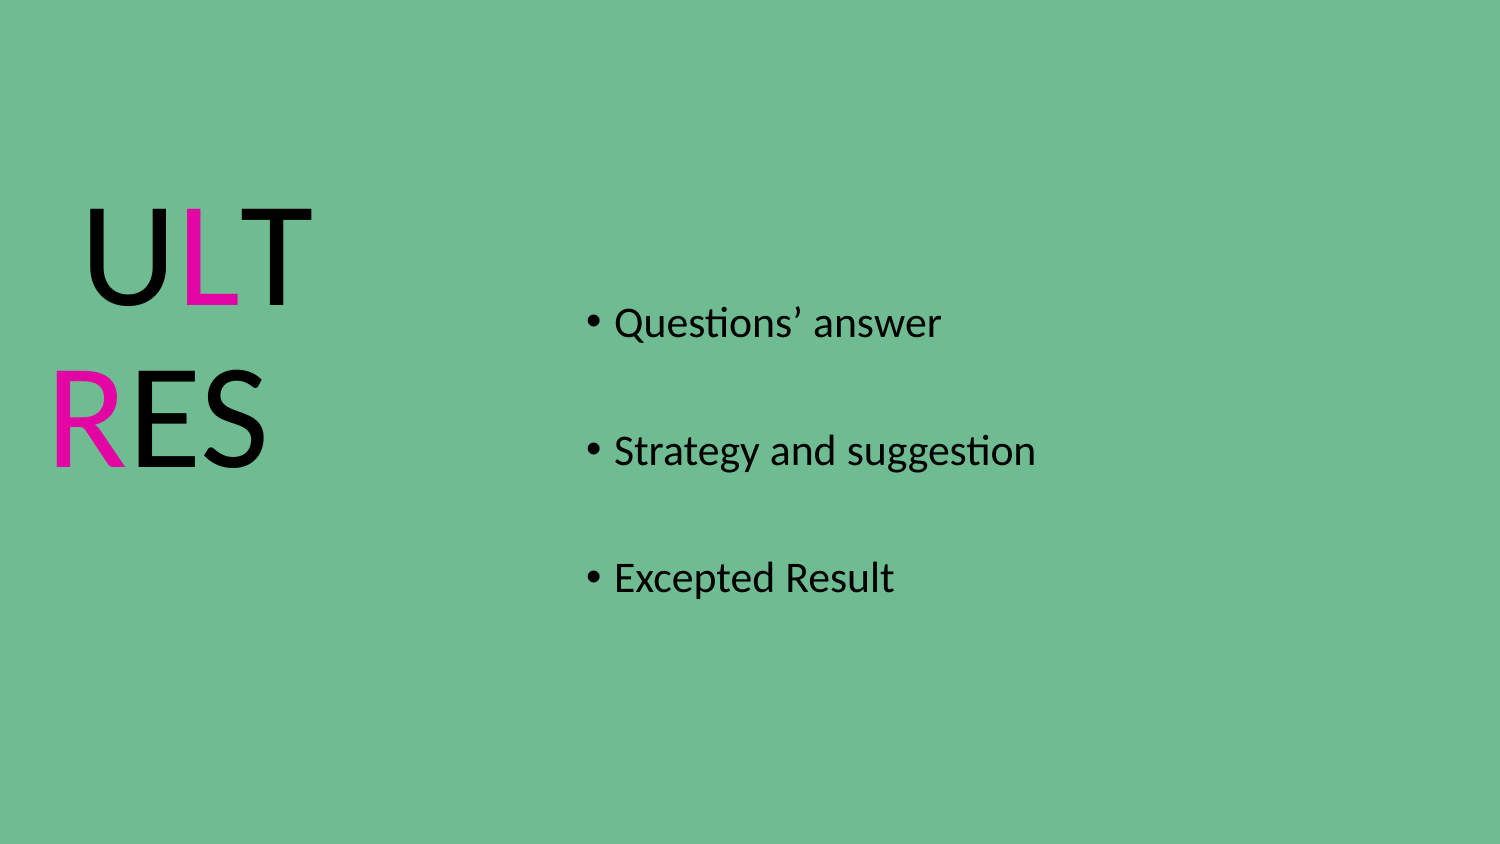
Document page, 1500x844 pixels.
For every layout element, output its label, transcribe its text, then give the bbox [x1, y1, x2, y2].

title ULT RES [35, 43, 342, 812]
list Questions’ answer Strategy and suggestion Excepted Result [573, 224, 1397, 760]
